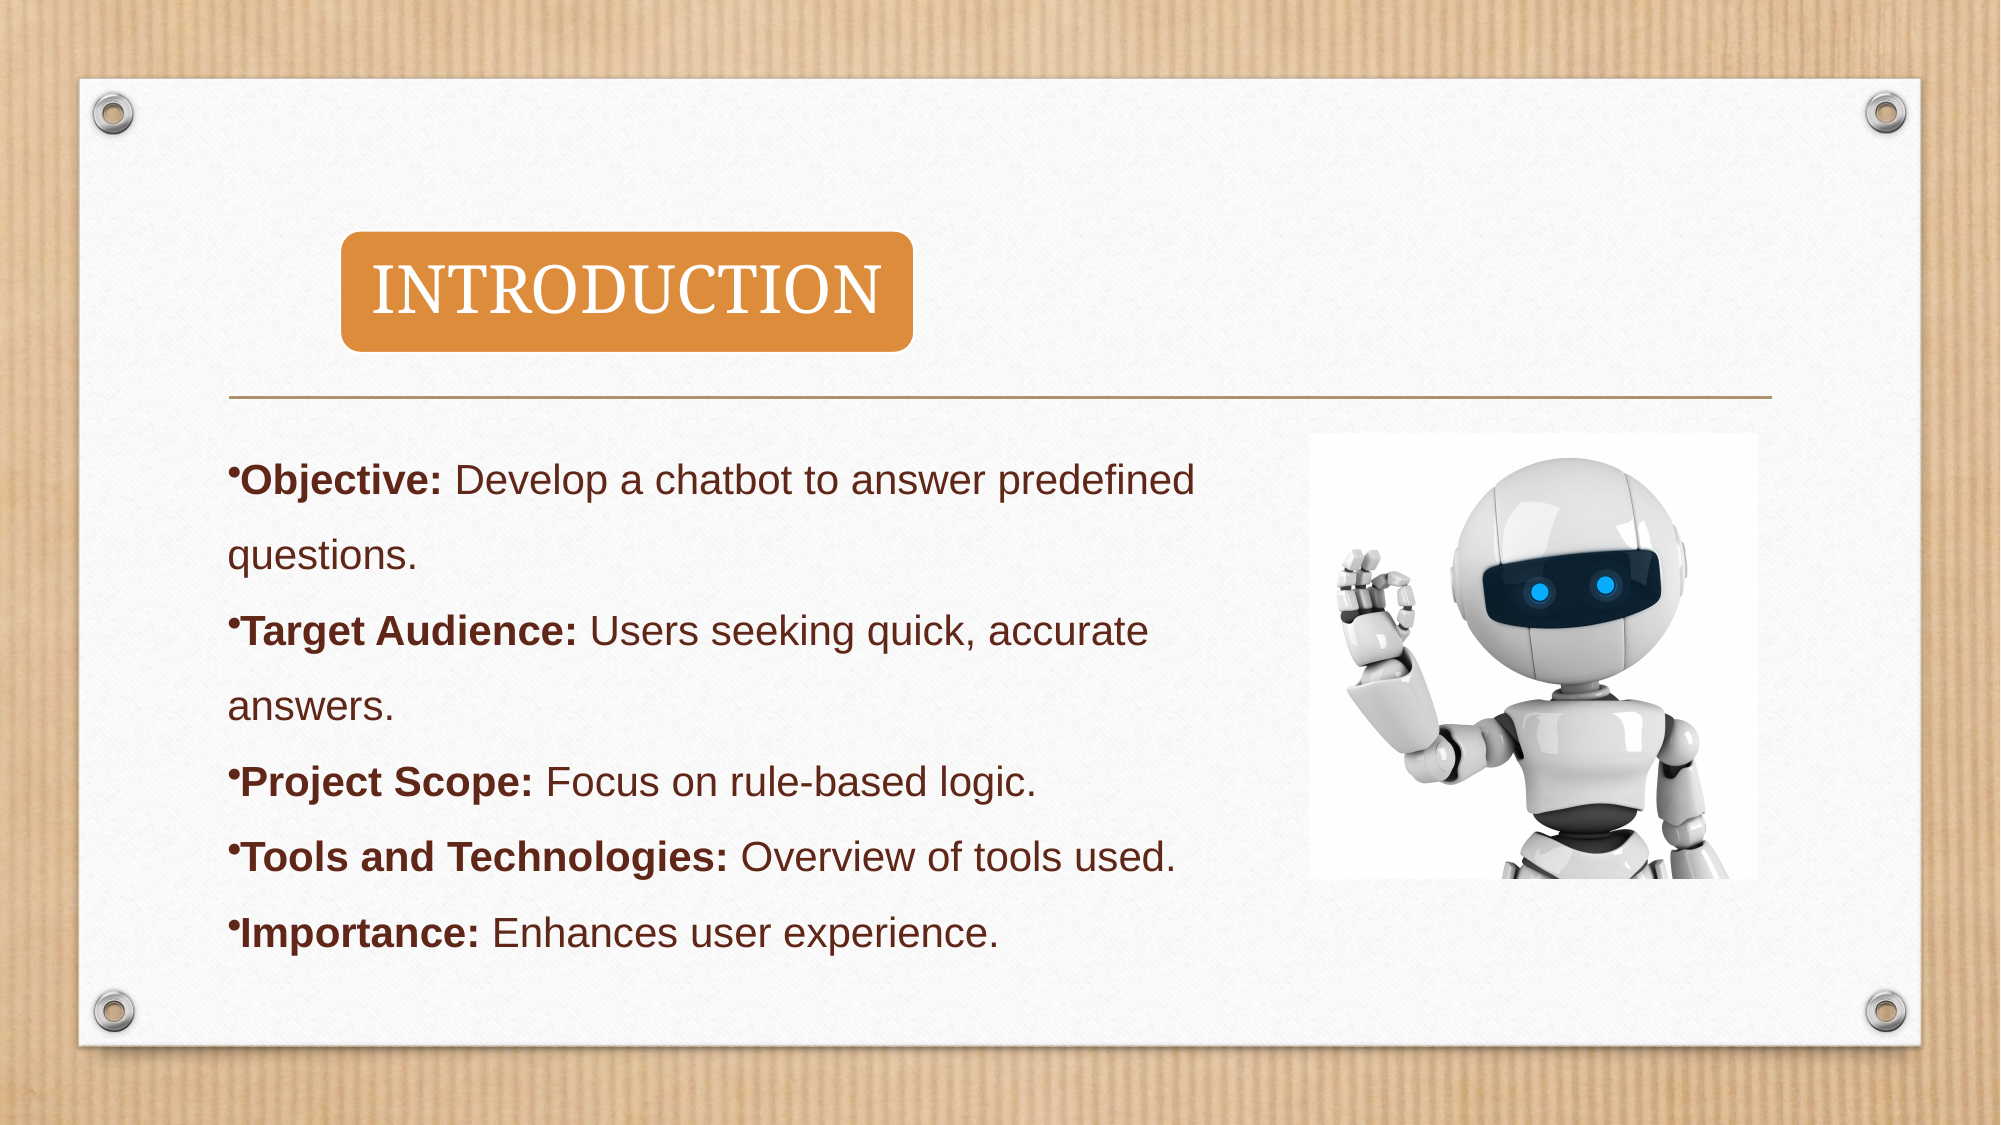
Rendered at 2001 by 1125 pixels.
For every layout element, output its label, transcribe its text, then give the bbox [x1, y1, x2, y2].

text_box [339, 226, 915, 354]
picture [0, 0, 2001, 1125]
list Objective: Develop a chatbot to answer predefined questions. Target Audience: Users seeking quick, accurate answers. Project Scope: Focus on rule-based logic. Tools and Technologies: Overview of tools used. Importance: Enhances user experience. [212, 419, 1310, 964]
